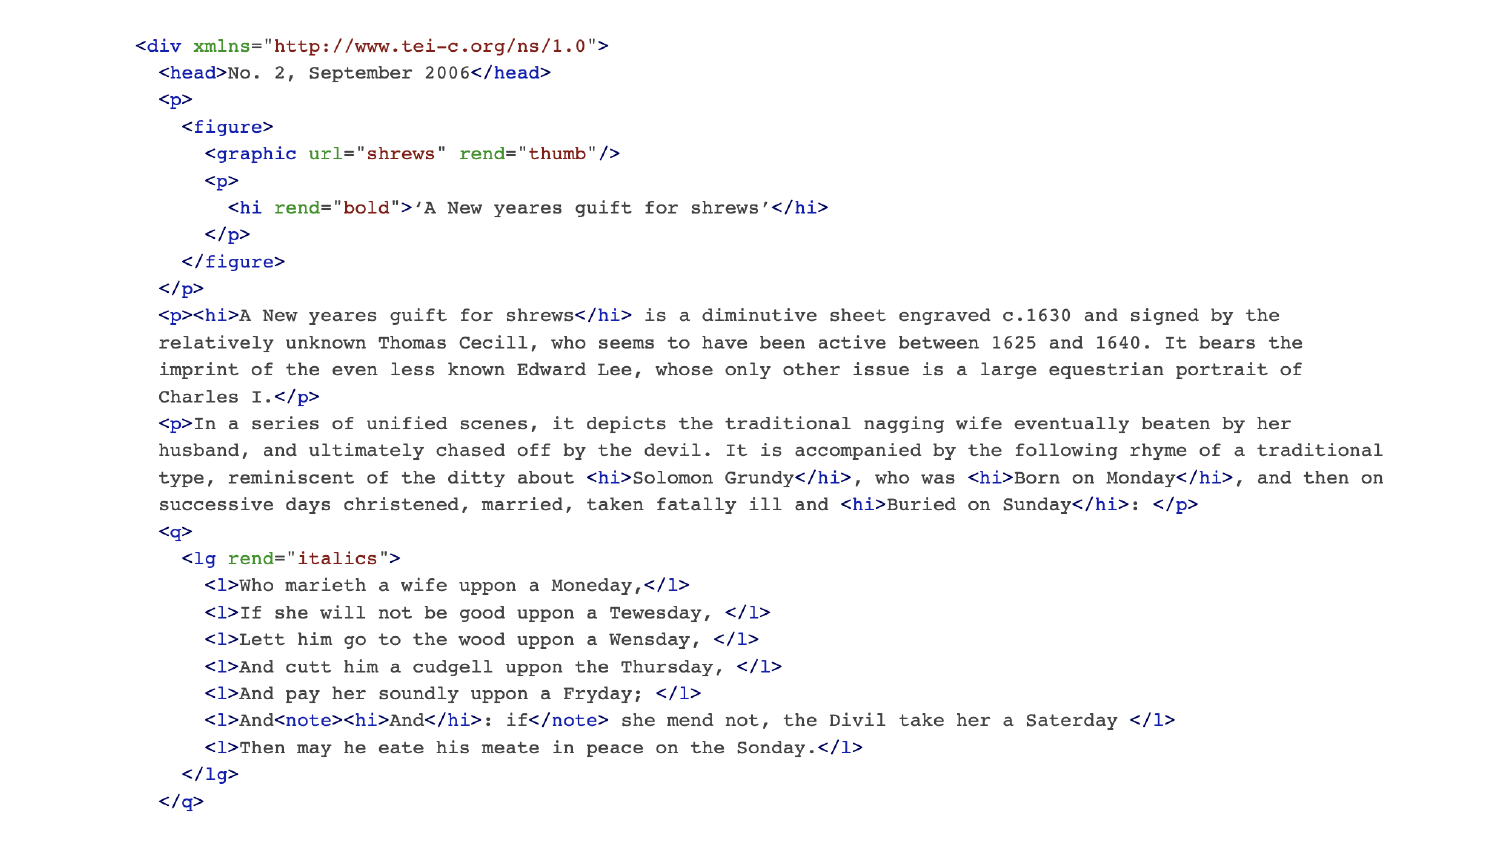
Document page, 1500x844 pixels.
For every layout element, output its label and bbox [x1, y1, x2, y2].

picture [120, 24, 1397, 819]
